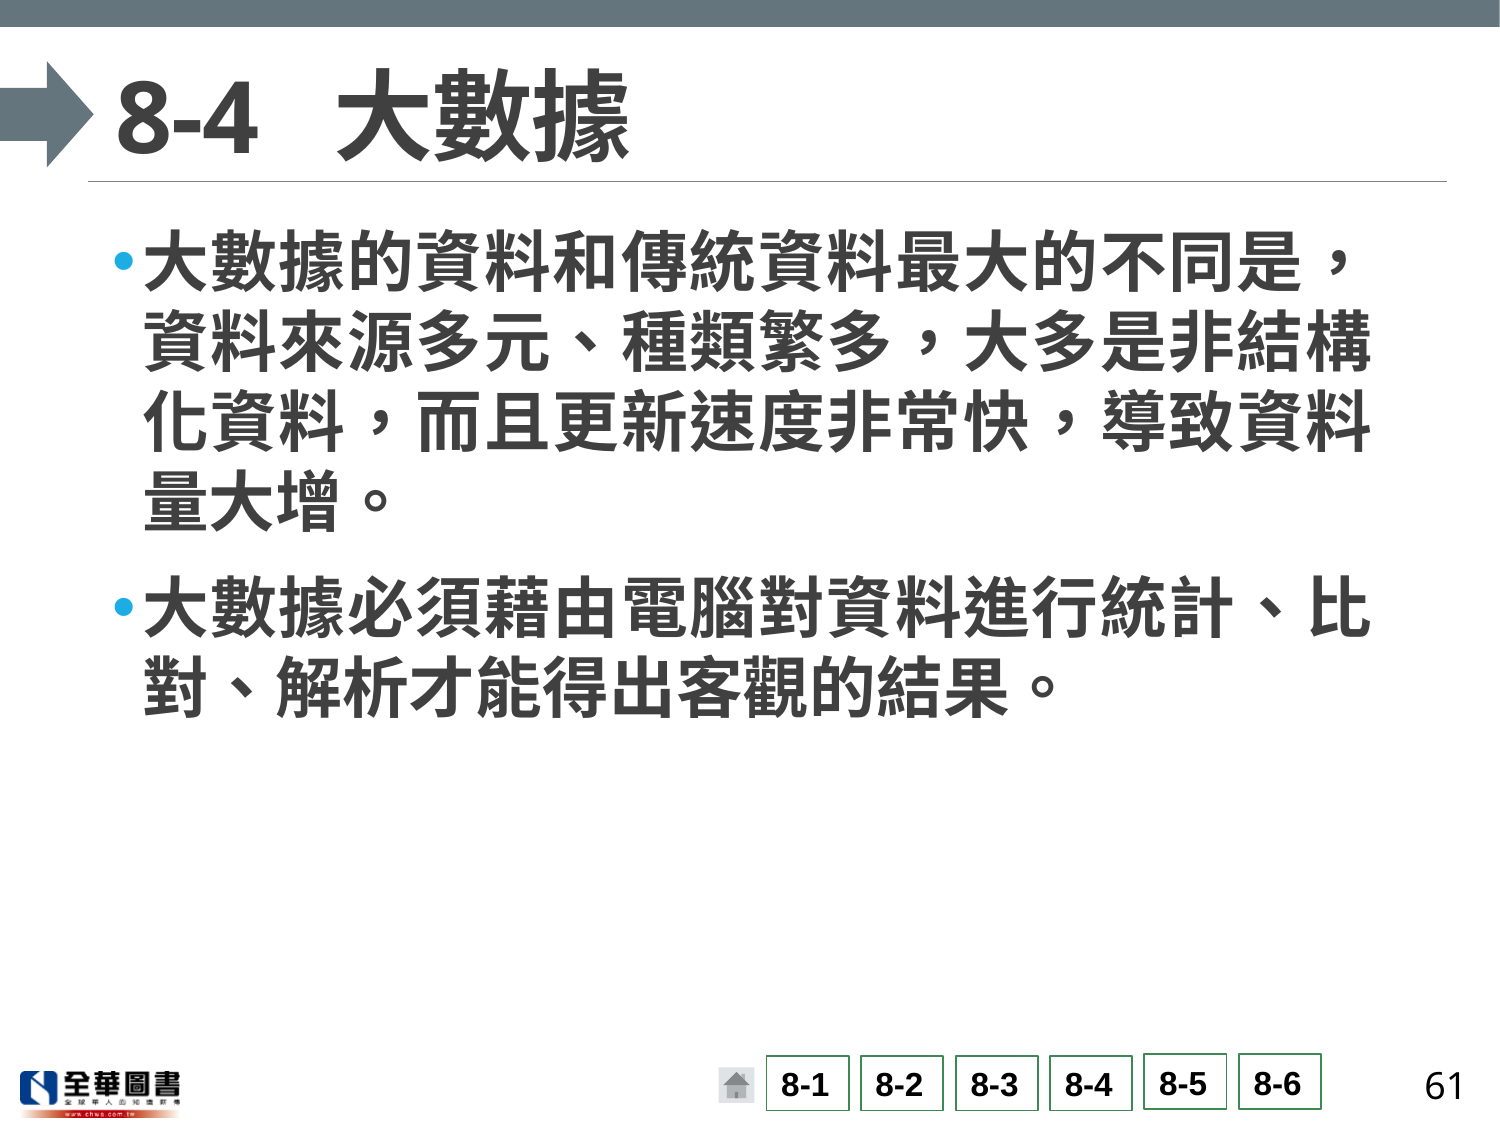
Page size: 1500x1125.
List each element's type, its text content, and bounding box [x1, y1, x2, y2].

picture [20, 1071, 180, 1118]
slide_number 61 [1320, 1057, 1483, 1118]
list 大數據的資料和傳統資料最大的不同是，資料來源多元、種類繁多，大多是非結構化資料，而且更新速度非常快，導致資料量大增。 大數據必須藉由電腦對資料進行統計、比對、解析才能得出客觀的結果。 [112, 212, 1373, 1024]
title 8-4 大數據 [100, 47, 1447, 182]
